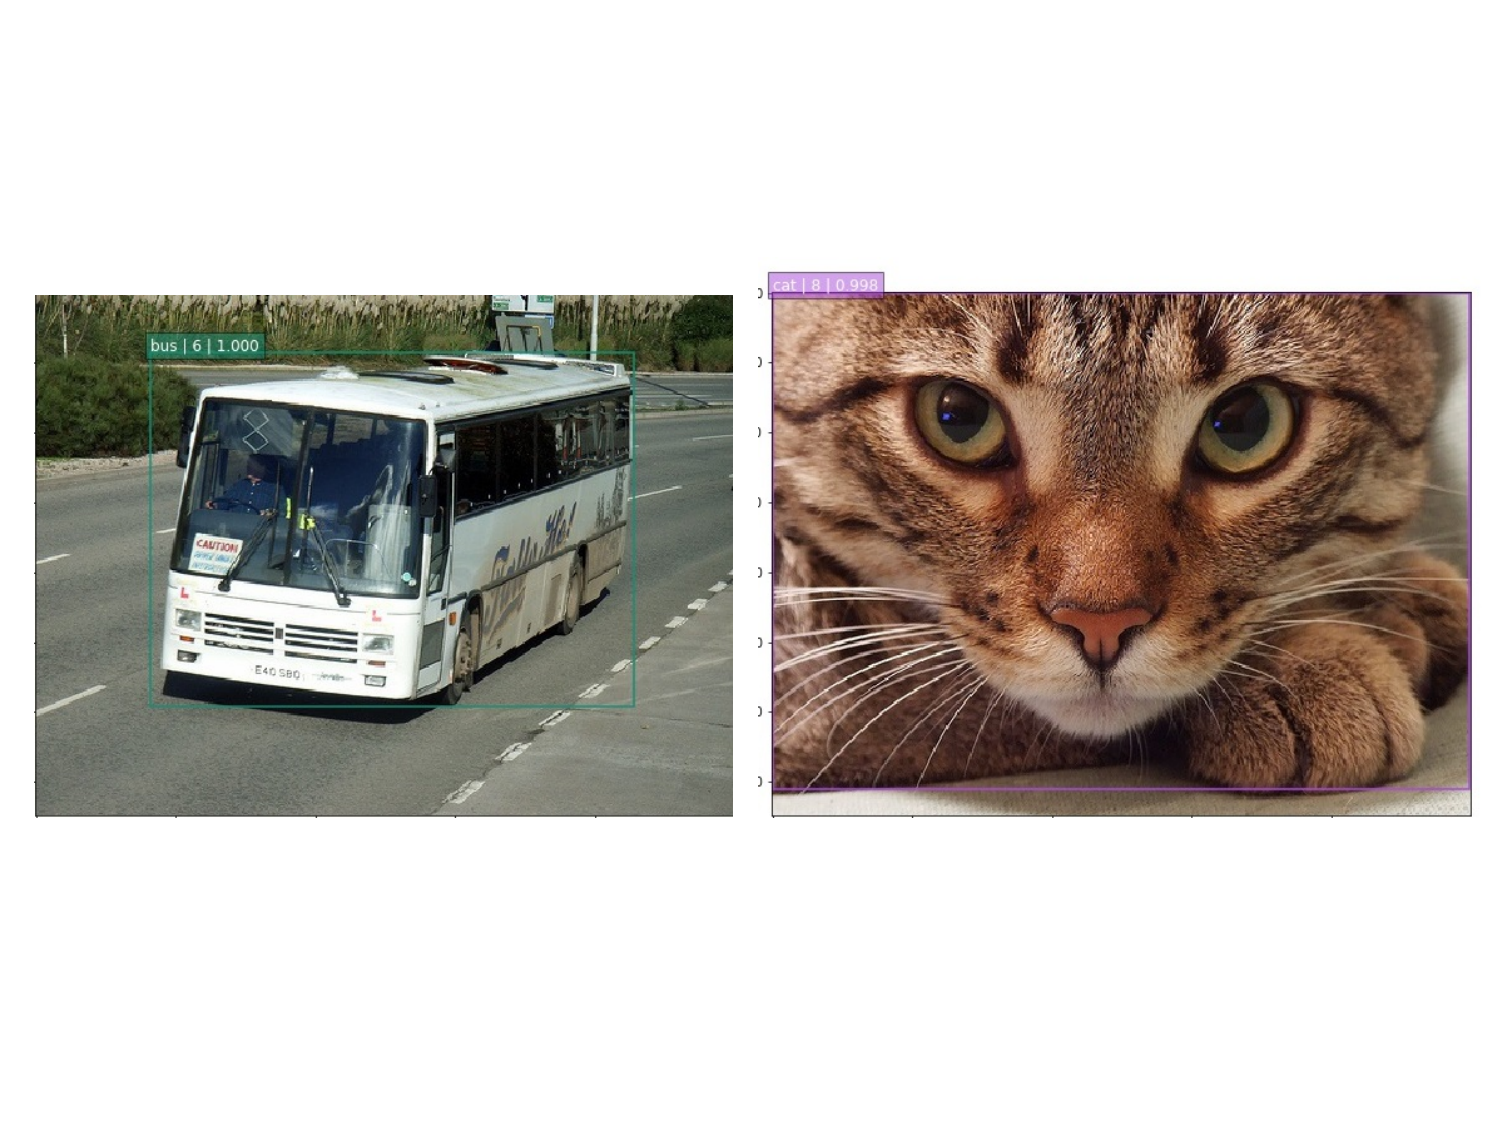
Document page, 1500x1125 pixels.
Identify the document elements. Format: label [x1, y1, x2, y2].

picture [758, 257, 1487, 819]
picture [34, 295, 733, 819]
